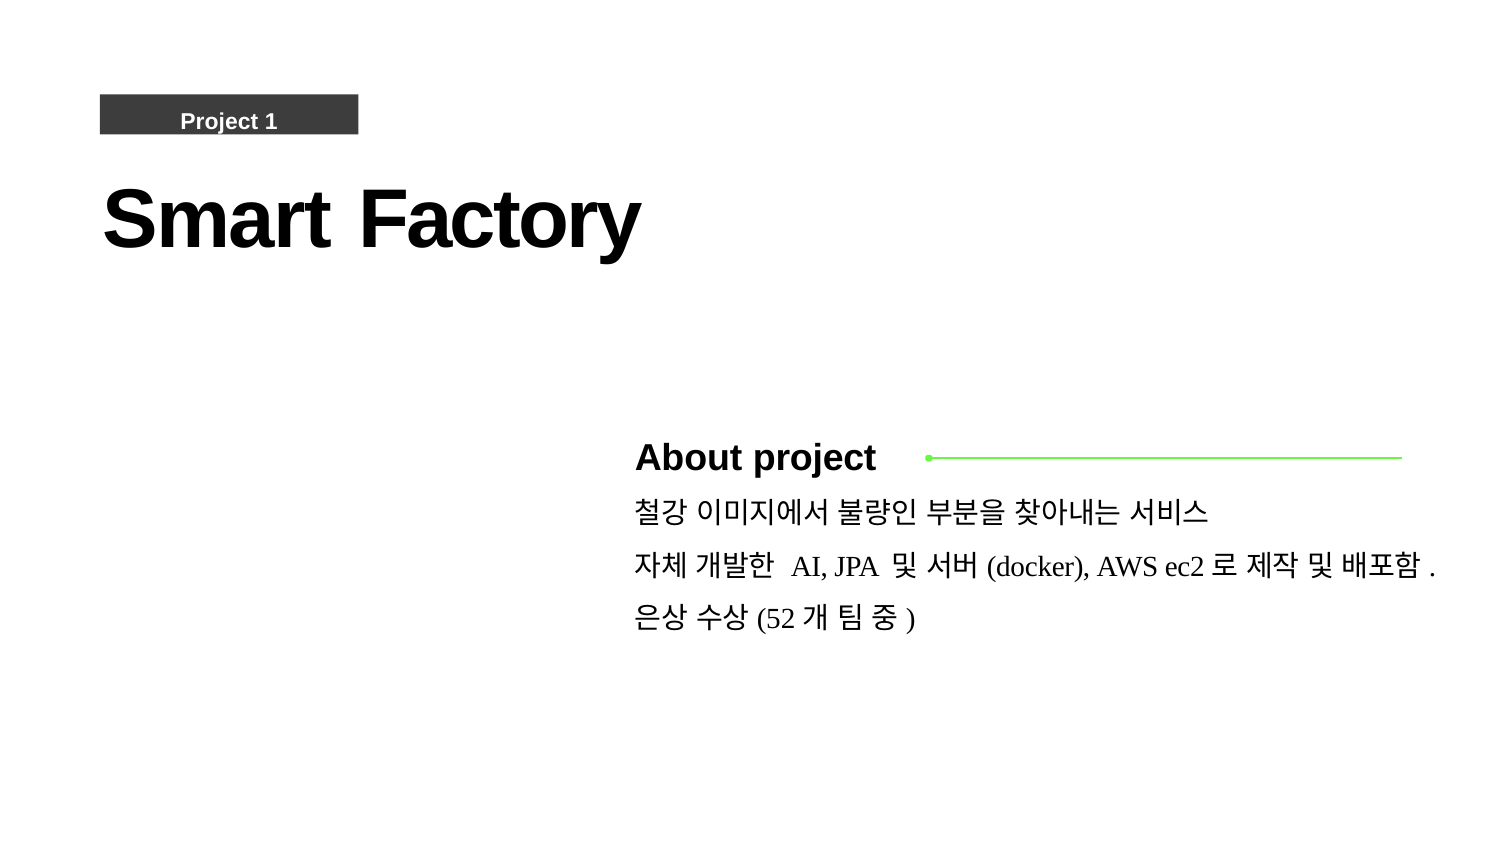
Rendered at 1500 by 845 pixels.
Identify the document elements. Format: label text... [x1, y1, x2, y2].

text_box About project 철강 이미지에서 불량인 부분을 찾아내는 서비스 자체 개발한 AI, JPA 및 서버(docker), AWS ec2로 제작 및 배포함. 은상 수상(52개 팀 중) [632, 407, 1438, 635]
title Smart Factory [100, 161, 644, 305]
text_box Project 1 [99, 94, 359, 135]
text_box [925, 454, 1402, 462]
